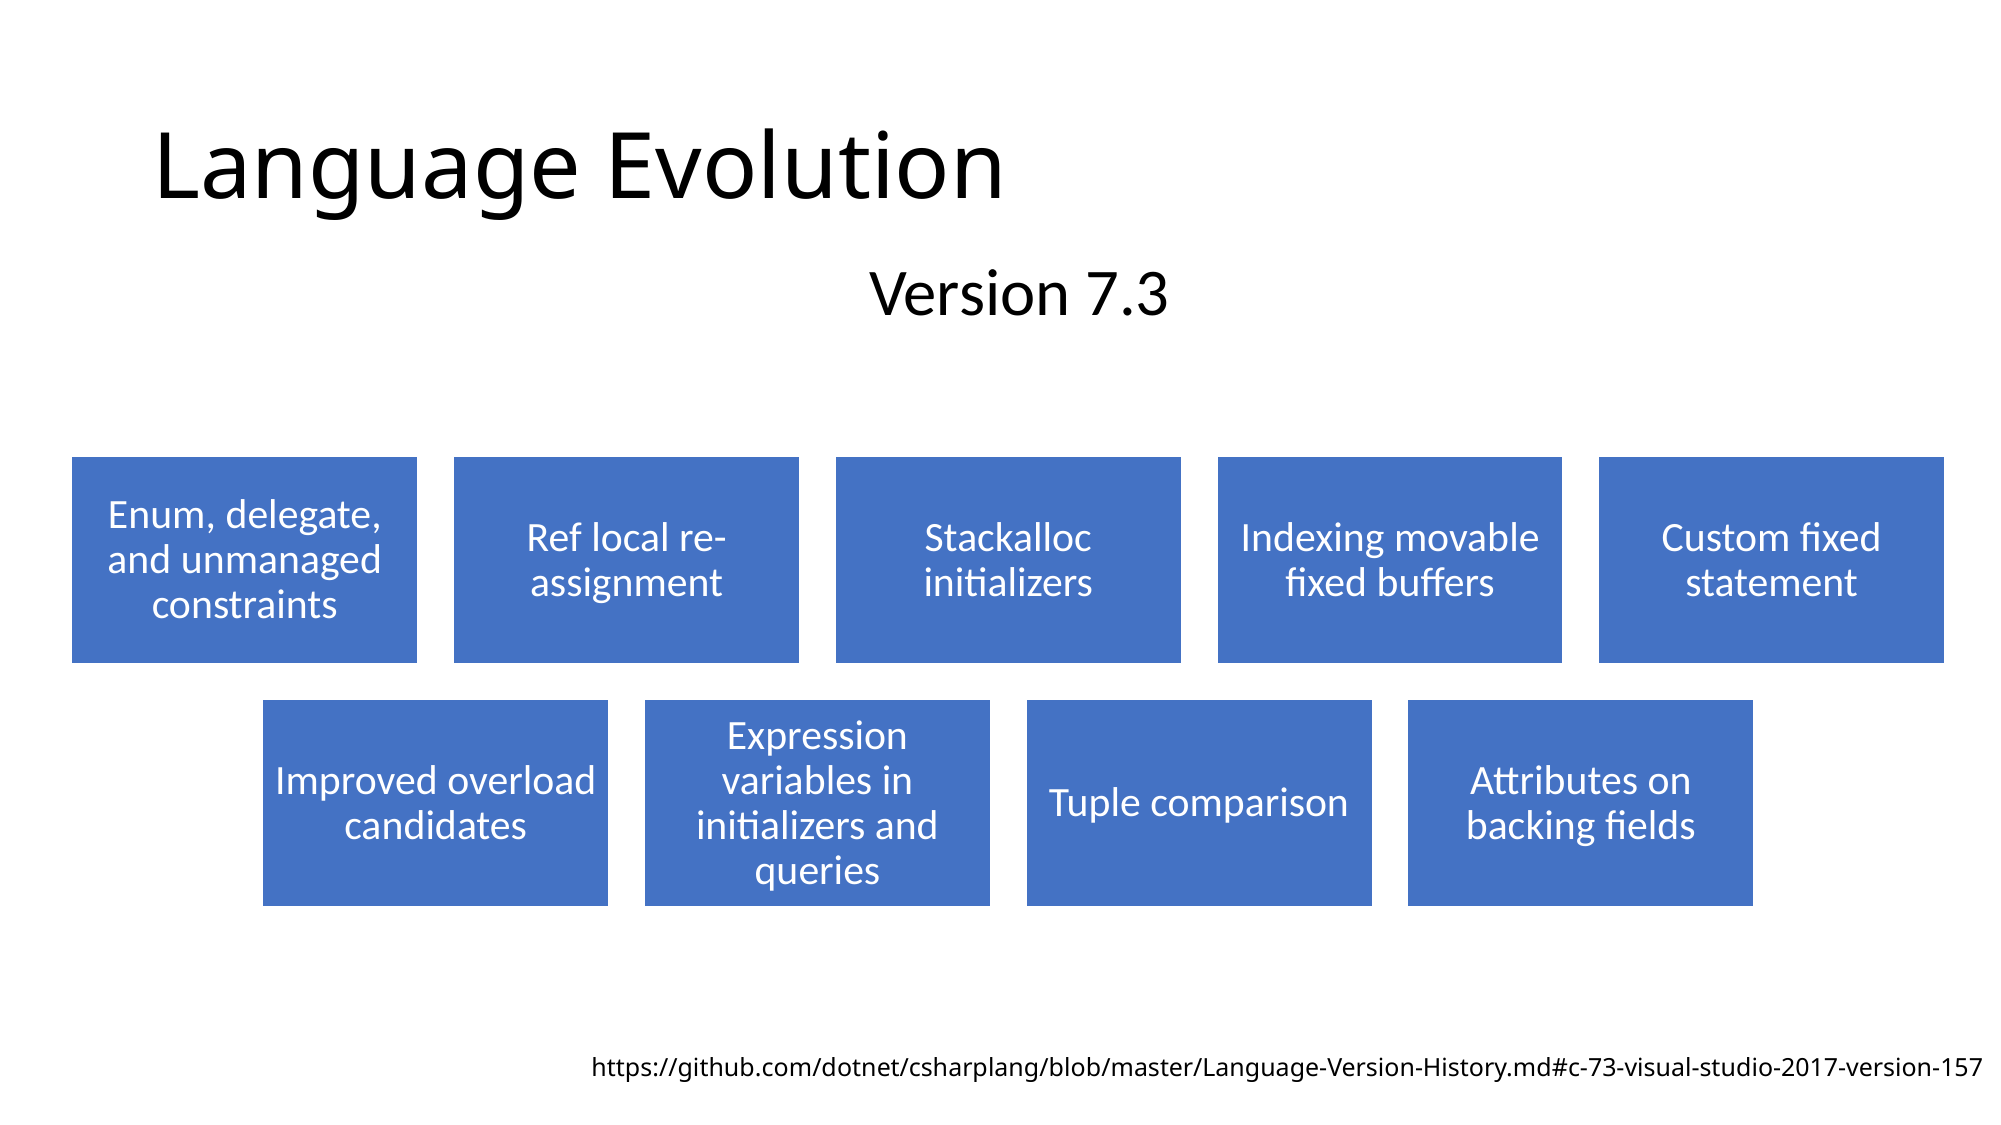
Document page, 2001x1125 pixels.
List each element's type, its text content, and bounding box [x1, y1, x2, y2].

text_box Version 7.3 [854, 241, 1185, 337]
title Language Evolution [137, 59, 1863, 278]
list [70, 348, 1946, 1015]
text_box https://github.com/dotnet/csharplang/blob/master/Language-Version-History.md#c-73-visual-studio-2017-version-157 [0, 1029, 2000, 1104]
